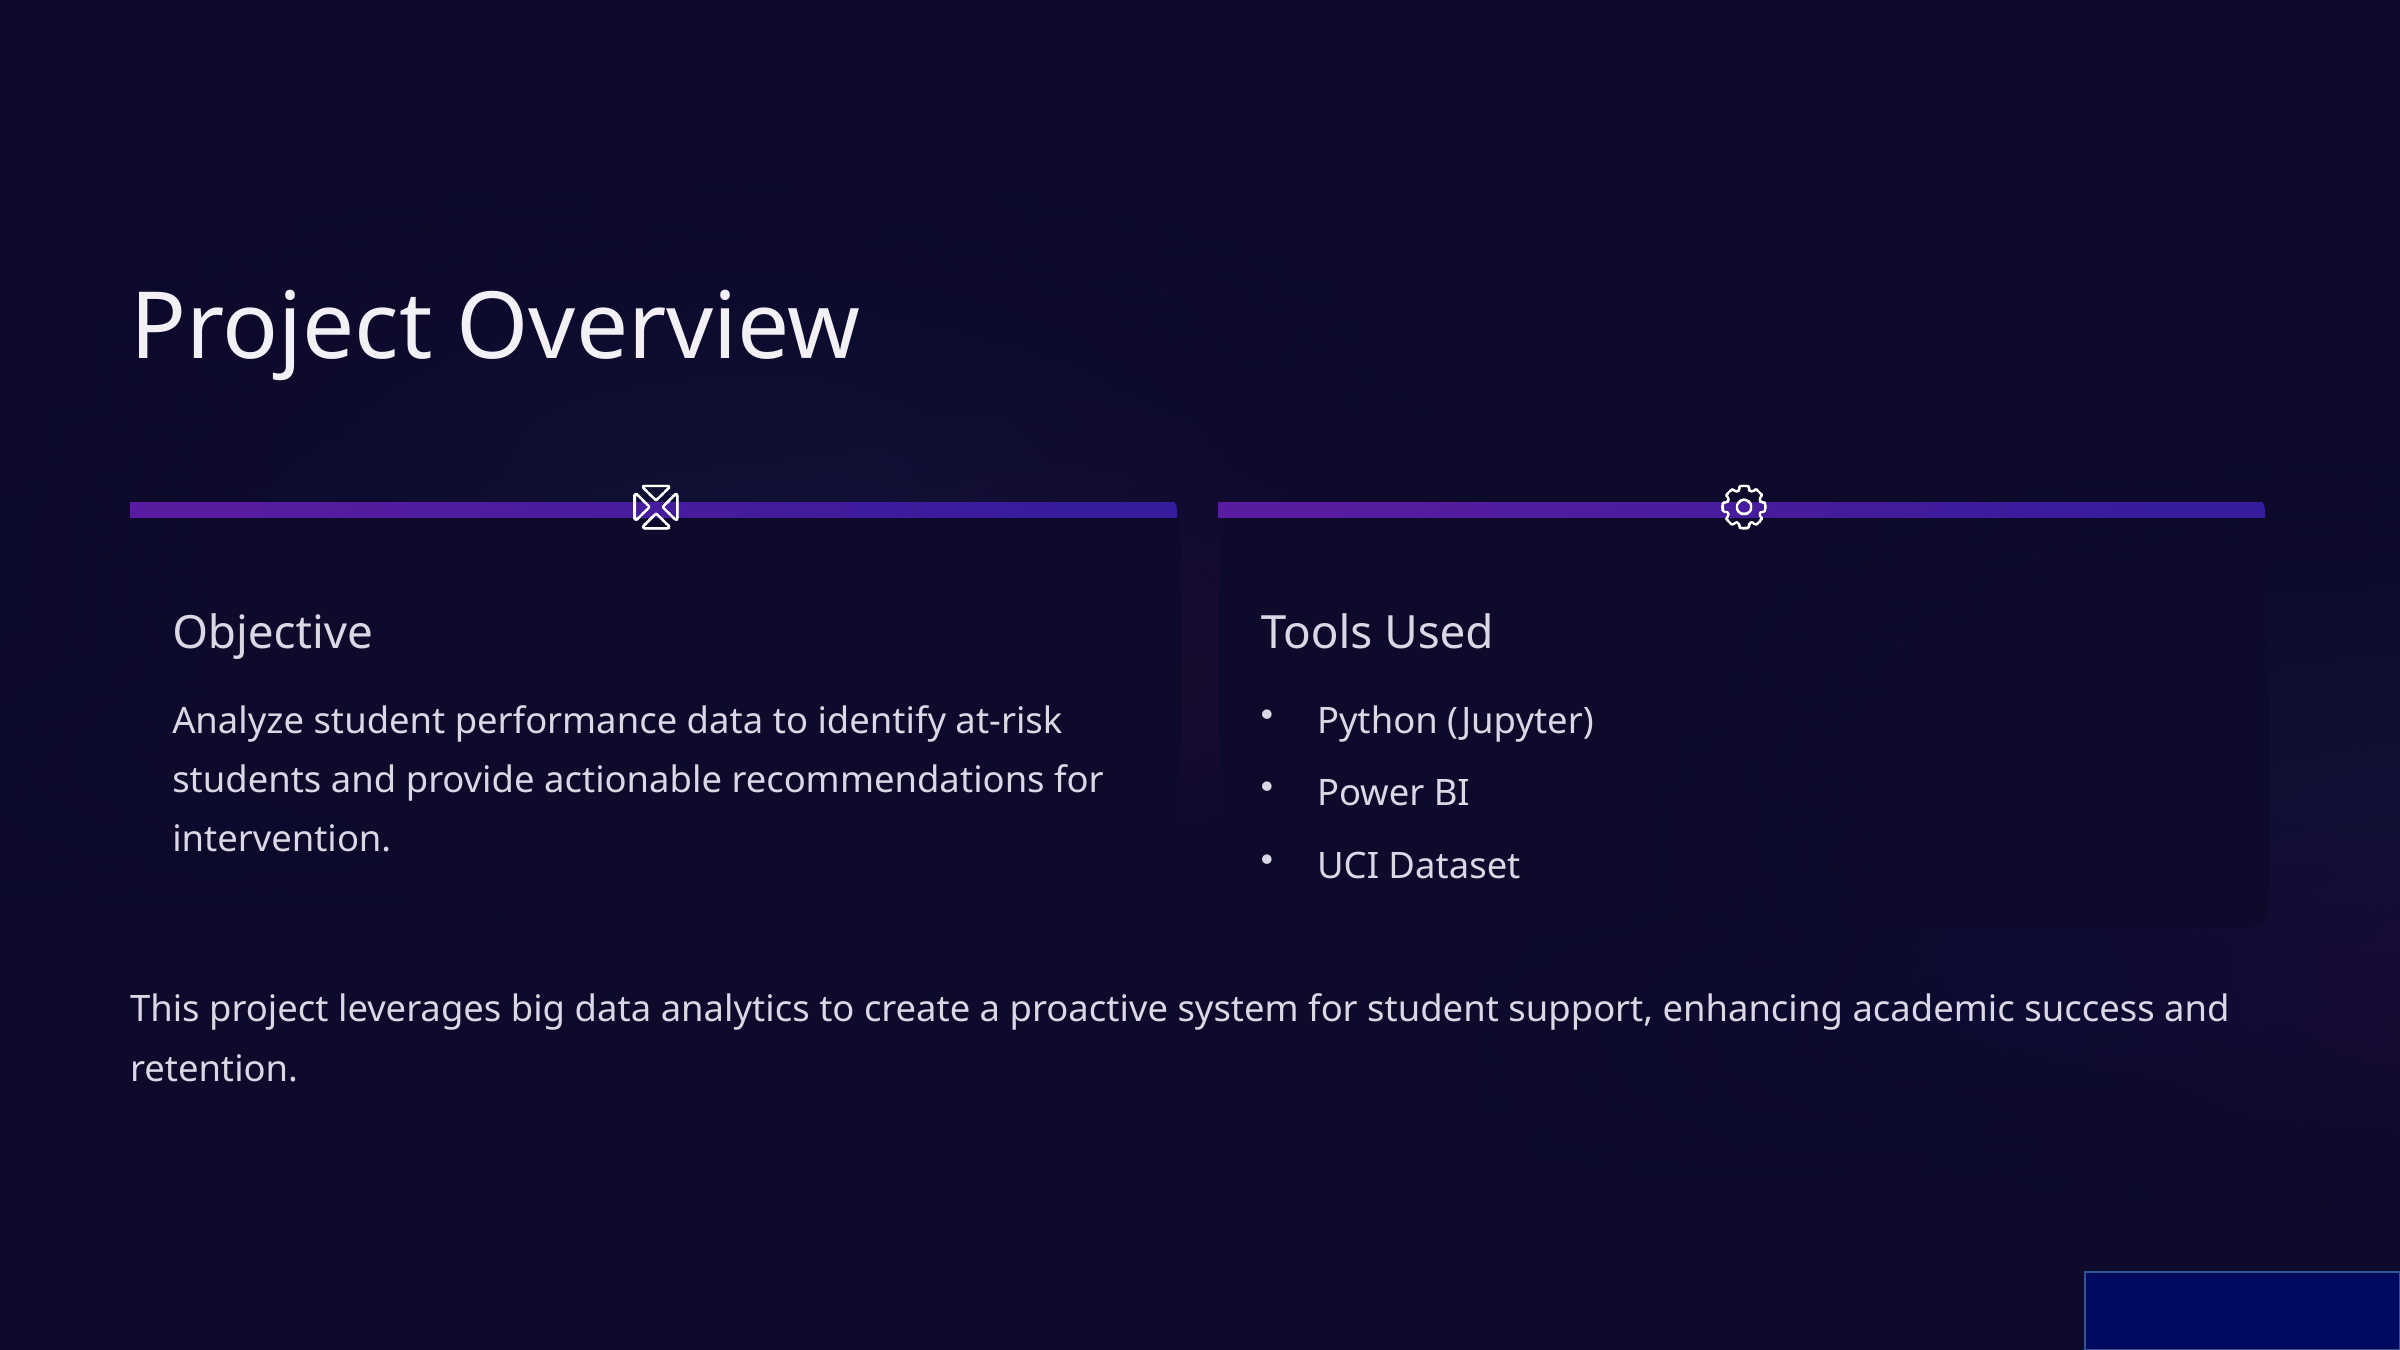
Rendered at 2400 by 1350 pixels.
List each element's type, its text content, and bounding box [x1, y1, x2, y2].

text_box [1218, 523, 2270, 928]
text_box UCI Dataset [1260, 826, 2228, 886]
text_box [2084, 1271, 2400, 1350]
text_box Python (Jupyter) [1260, 681, 2228, 741]
text_box Analyze student performance data to identify at-risk students and provide actionable recommendations for intervention. [172, 681, 1140, 860]
text_box Tools Used [1260, 600, 1726, 659]
text_box Power BI [1260, 753, 2228, 814]
picture [130, 451, 1182, 564]
text_box This project leverages big data analytics to create a proactive system for student support, enhancing academic success and retention. [130, 969, 2270, 1089]
text_box Project Overview [130, 261, 1061, 378]
text_box [130, 523, 1182, 928]
picture [1218, 451, 2270, 564]
text_box Objective [172, 600, 638, 659]
